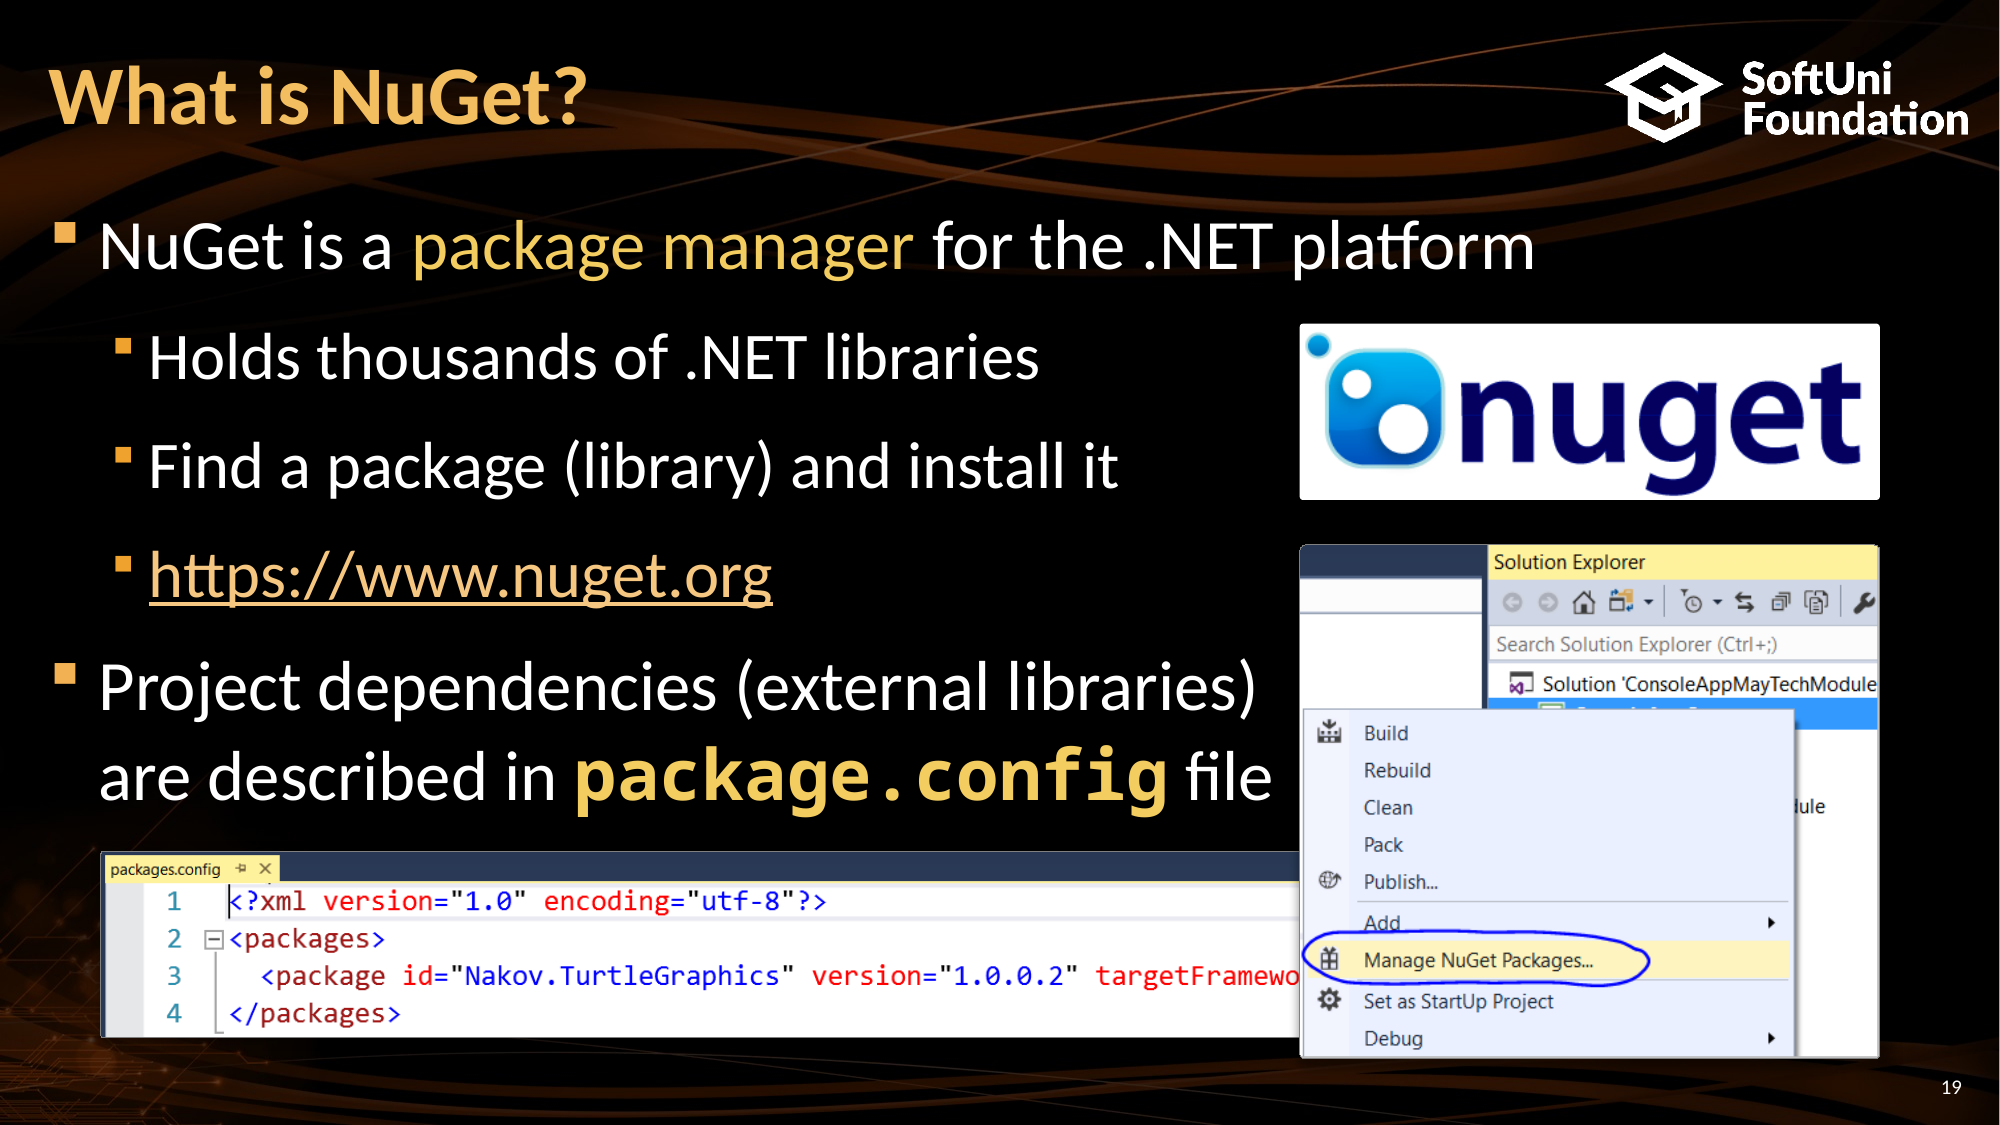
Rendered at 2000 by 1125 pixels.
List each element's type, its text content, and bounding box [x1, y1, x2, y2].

list NuGet is a package manager for the .NET platform Holds thousands of .NET libraries Find a package (library) and install it https://www.nuget.org Project dependencies (external libraries) are described in package.config file [31, 188, 1968, 1103]
title What is NuGet? [30, 6, 1602, 189]
picture [0, 0, 2000, 1125]
